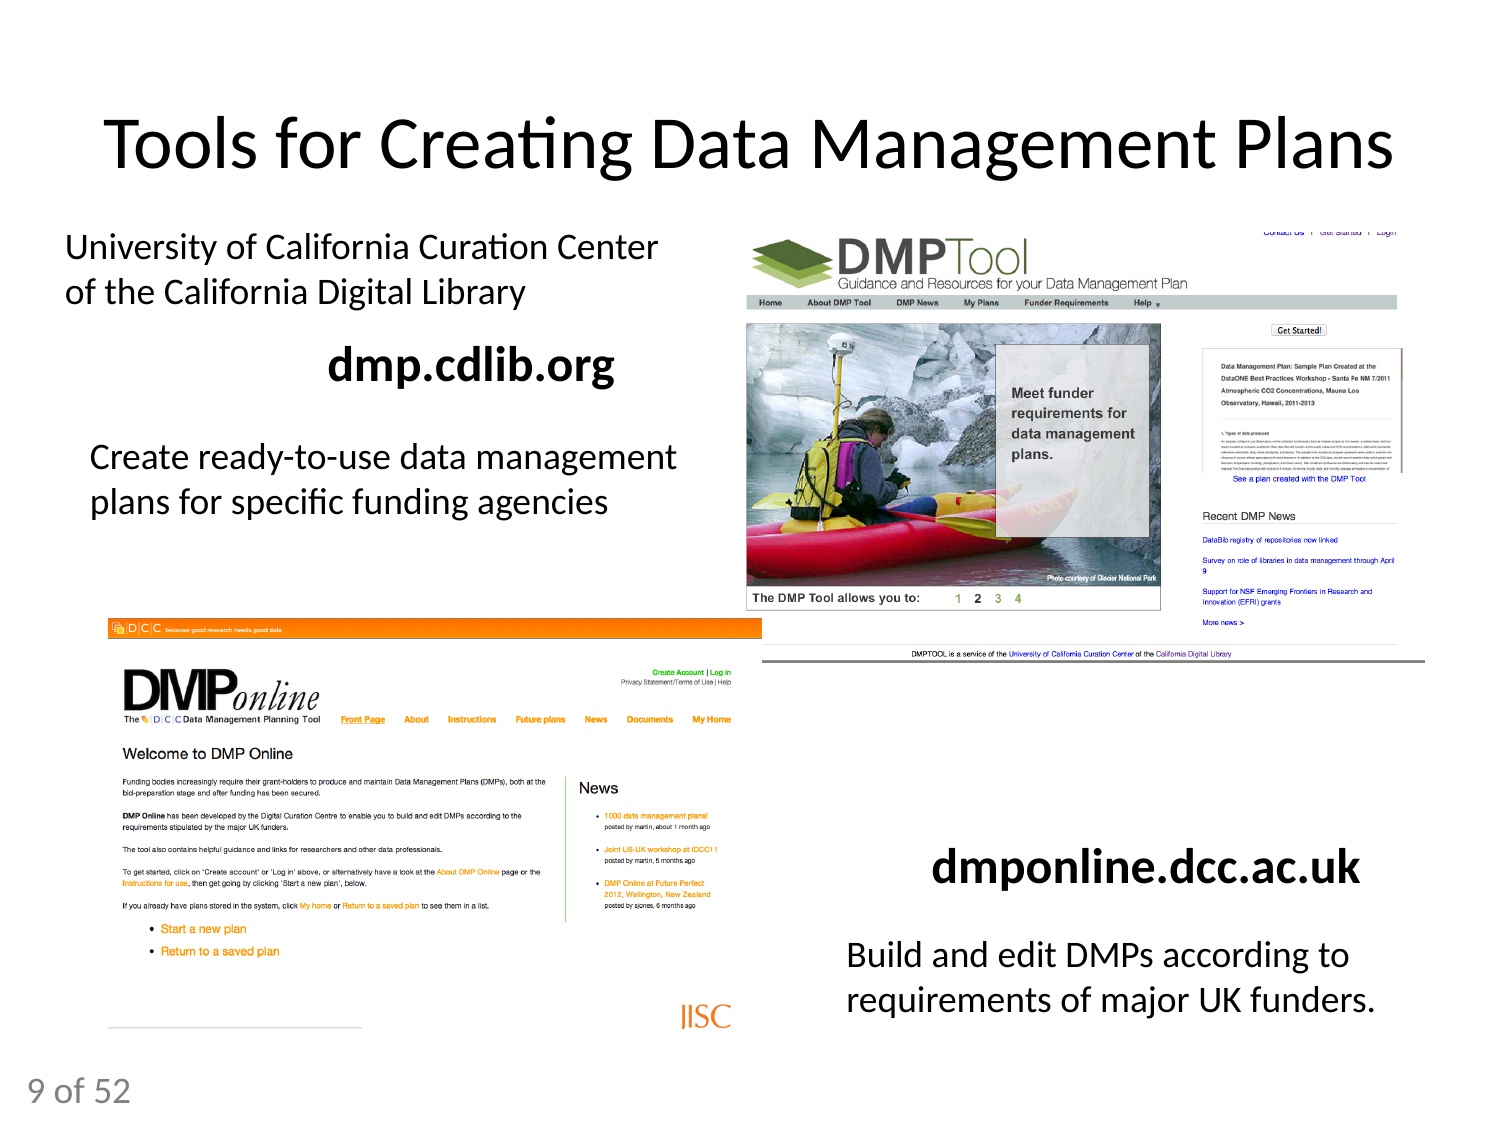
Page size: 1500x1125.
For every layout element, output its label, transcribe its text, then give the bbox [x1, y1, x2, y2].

text_box Create ready-to-use data management plans for specific funding agencies [74, 424, 702, 530]
text_box Build and edit DMPs according to requirements of major UK funders. [831, 922, 1466, 1028]
text_box dmponline.dcc.ac.uk [916, 826, 1446, 902]
picture [107, 232, 1426, 1029]
text_box University of California Curation Center of the California Digital Library [49, 214, 709, 320]
text_box dmp.cdlib.org [312, 324, 650, 400]
title Tools for Creating Data Management Plans [75, 45, 1425, 231]
